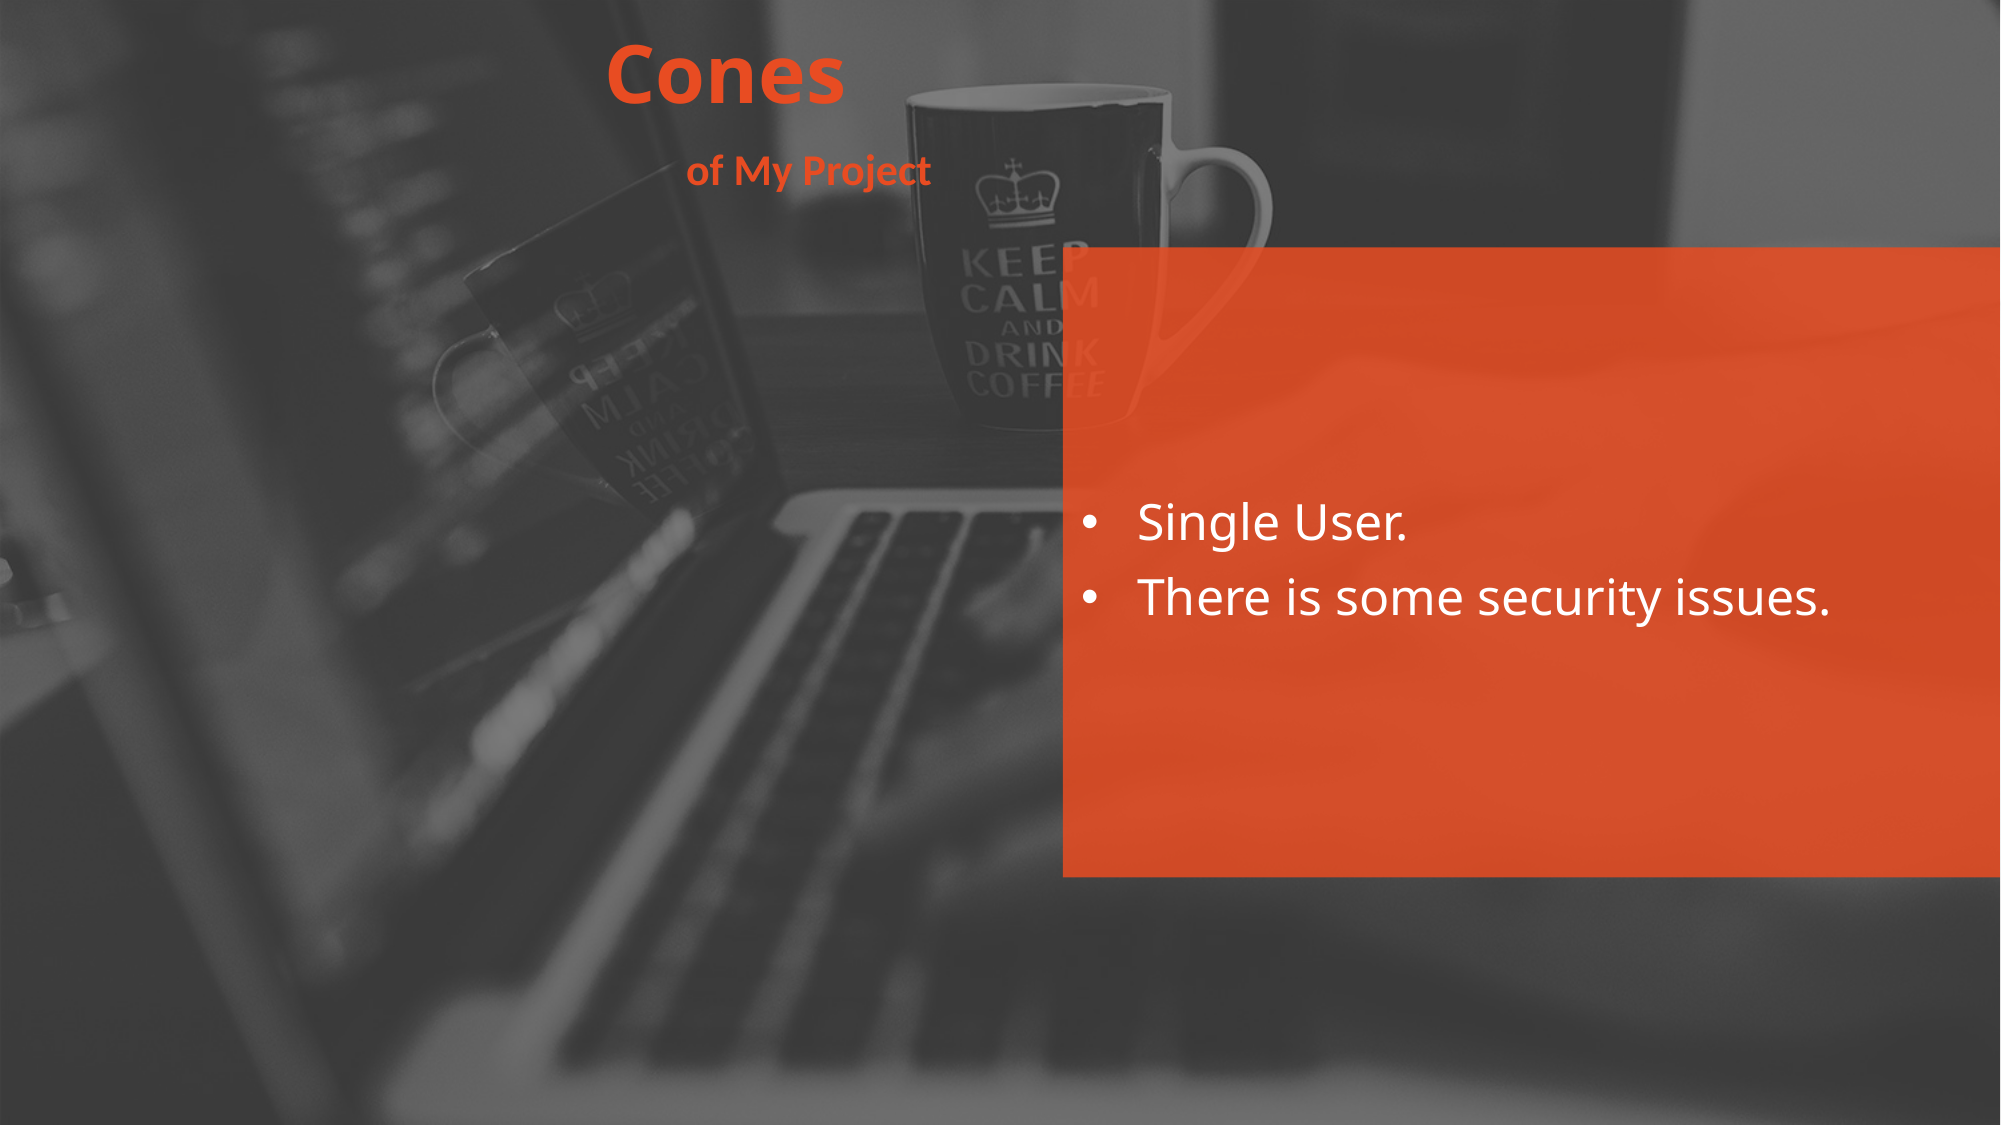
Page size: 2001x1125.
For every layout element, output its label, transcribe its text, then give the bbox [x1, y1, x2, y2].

text_box Single User. There is some security issues. [1066, 250, 2000, 873]
list of My Project [671, 140, 1014, 204]
list Cones [589, 14, 864, 141]
